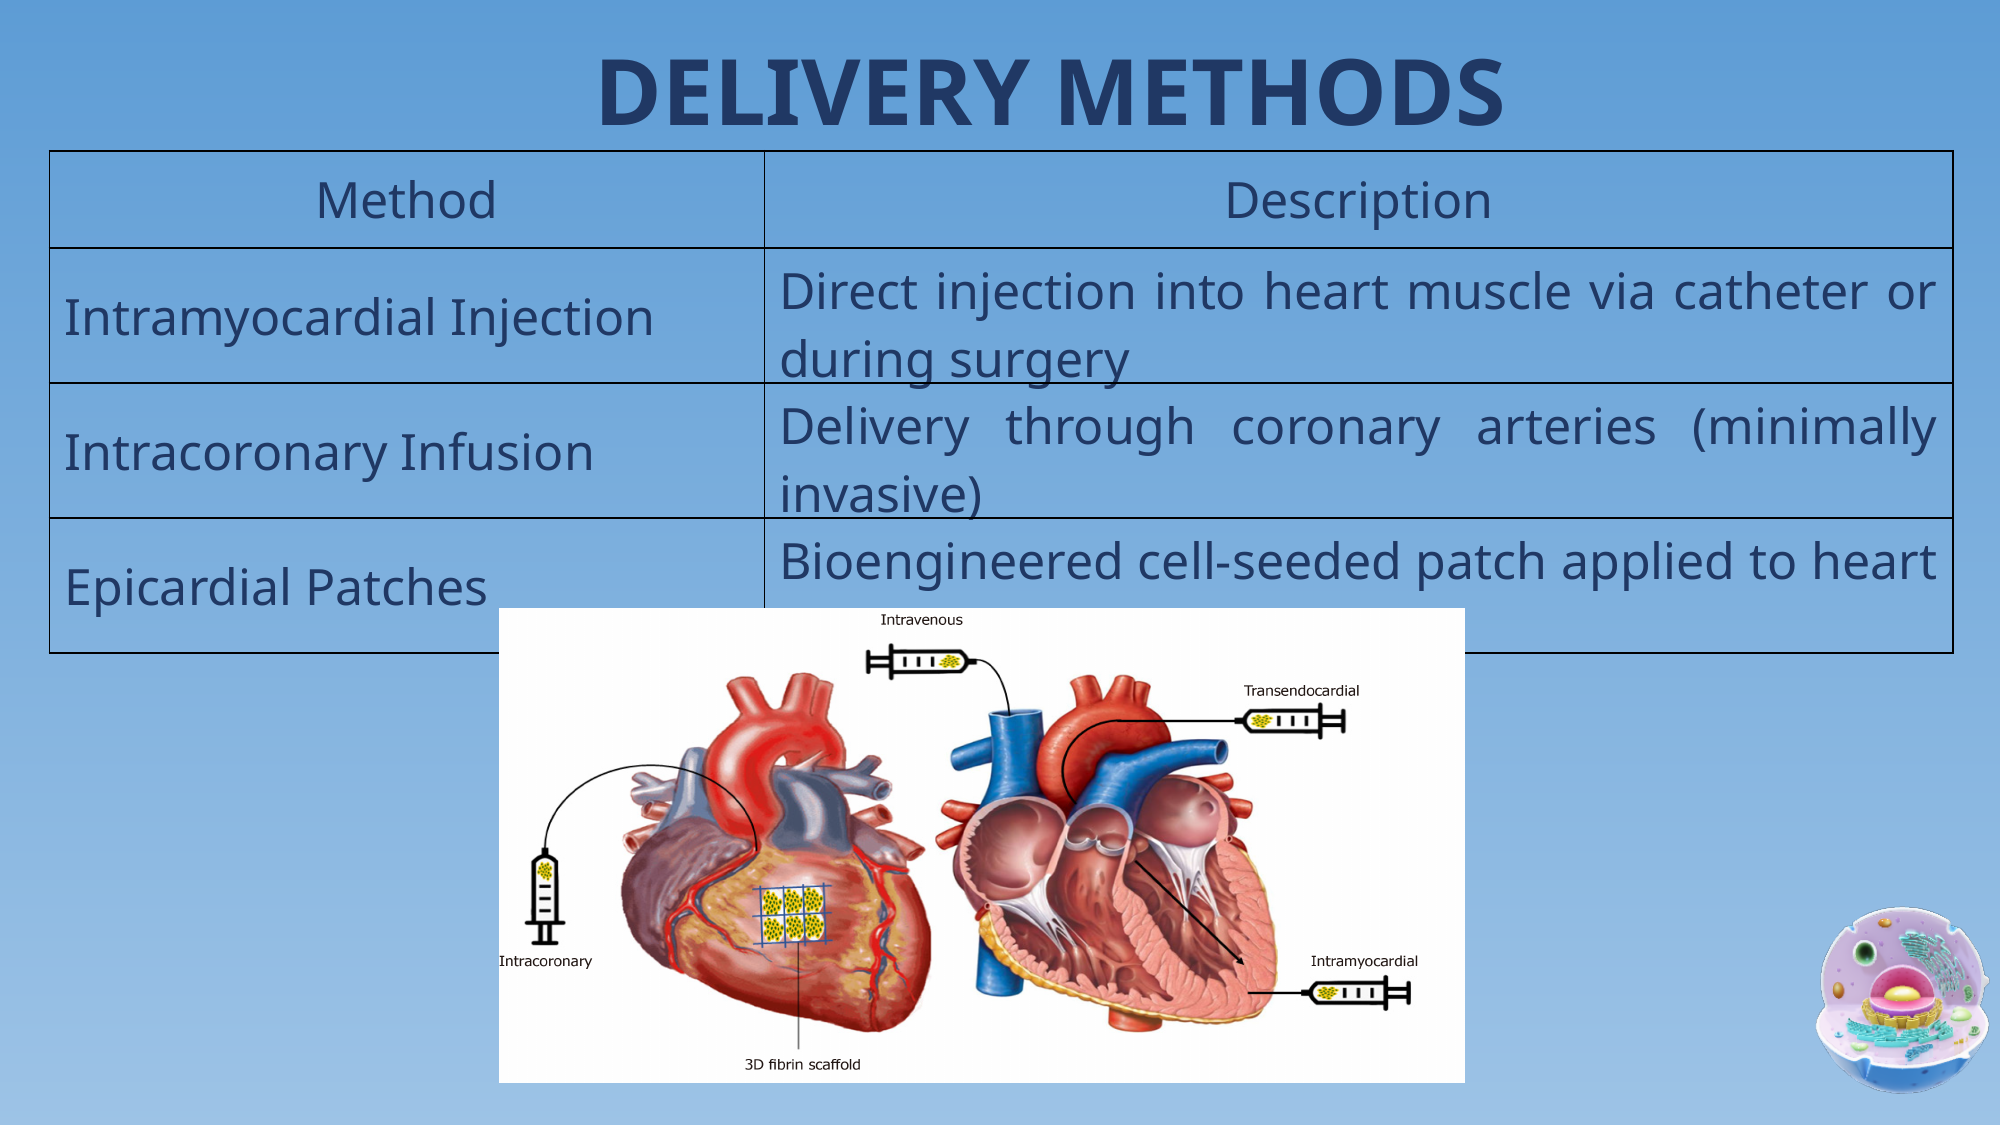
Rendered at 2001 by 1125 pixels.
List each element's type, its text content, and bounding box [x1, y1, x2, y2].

table_cell Direct injection into heart muscle via catheter or during surgery [765, 249, 1952, 382]
picture [499, 608, 1465, 1083]
table_cell Bioengineered cell-seeded patch applied to heart surface [765, 519, 1952, 652]
picture [1810, 897, 2000, 1100]
table_header Description [765, 152, 1952, 247]
table_cell Intramyocardial Injection [50, 249, 764, 382]
table_header Method [50, 152, 764, 247]
text_box DELIVERY METHODS [558, 26, 1725, 197]
table_cell Intracoronary Infusion [50, 384, 764, 517]
table_cell Epicardial Patches [50, 519, 764, 652]
table_cell Delivery through coronary arteries (minimally invasive) [765, 384, 1952, 517]
